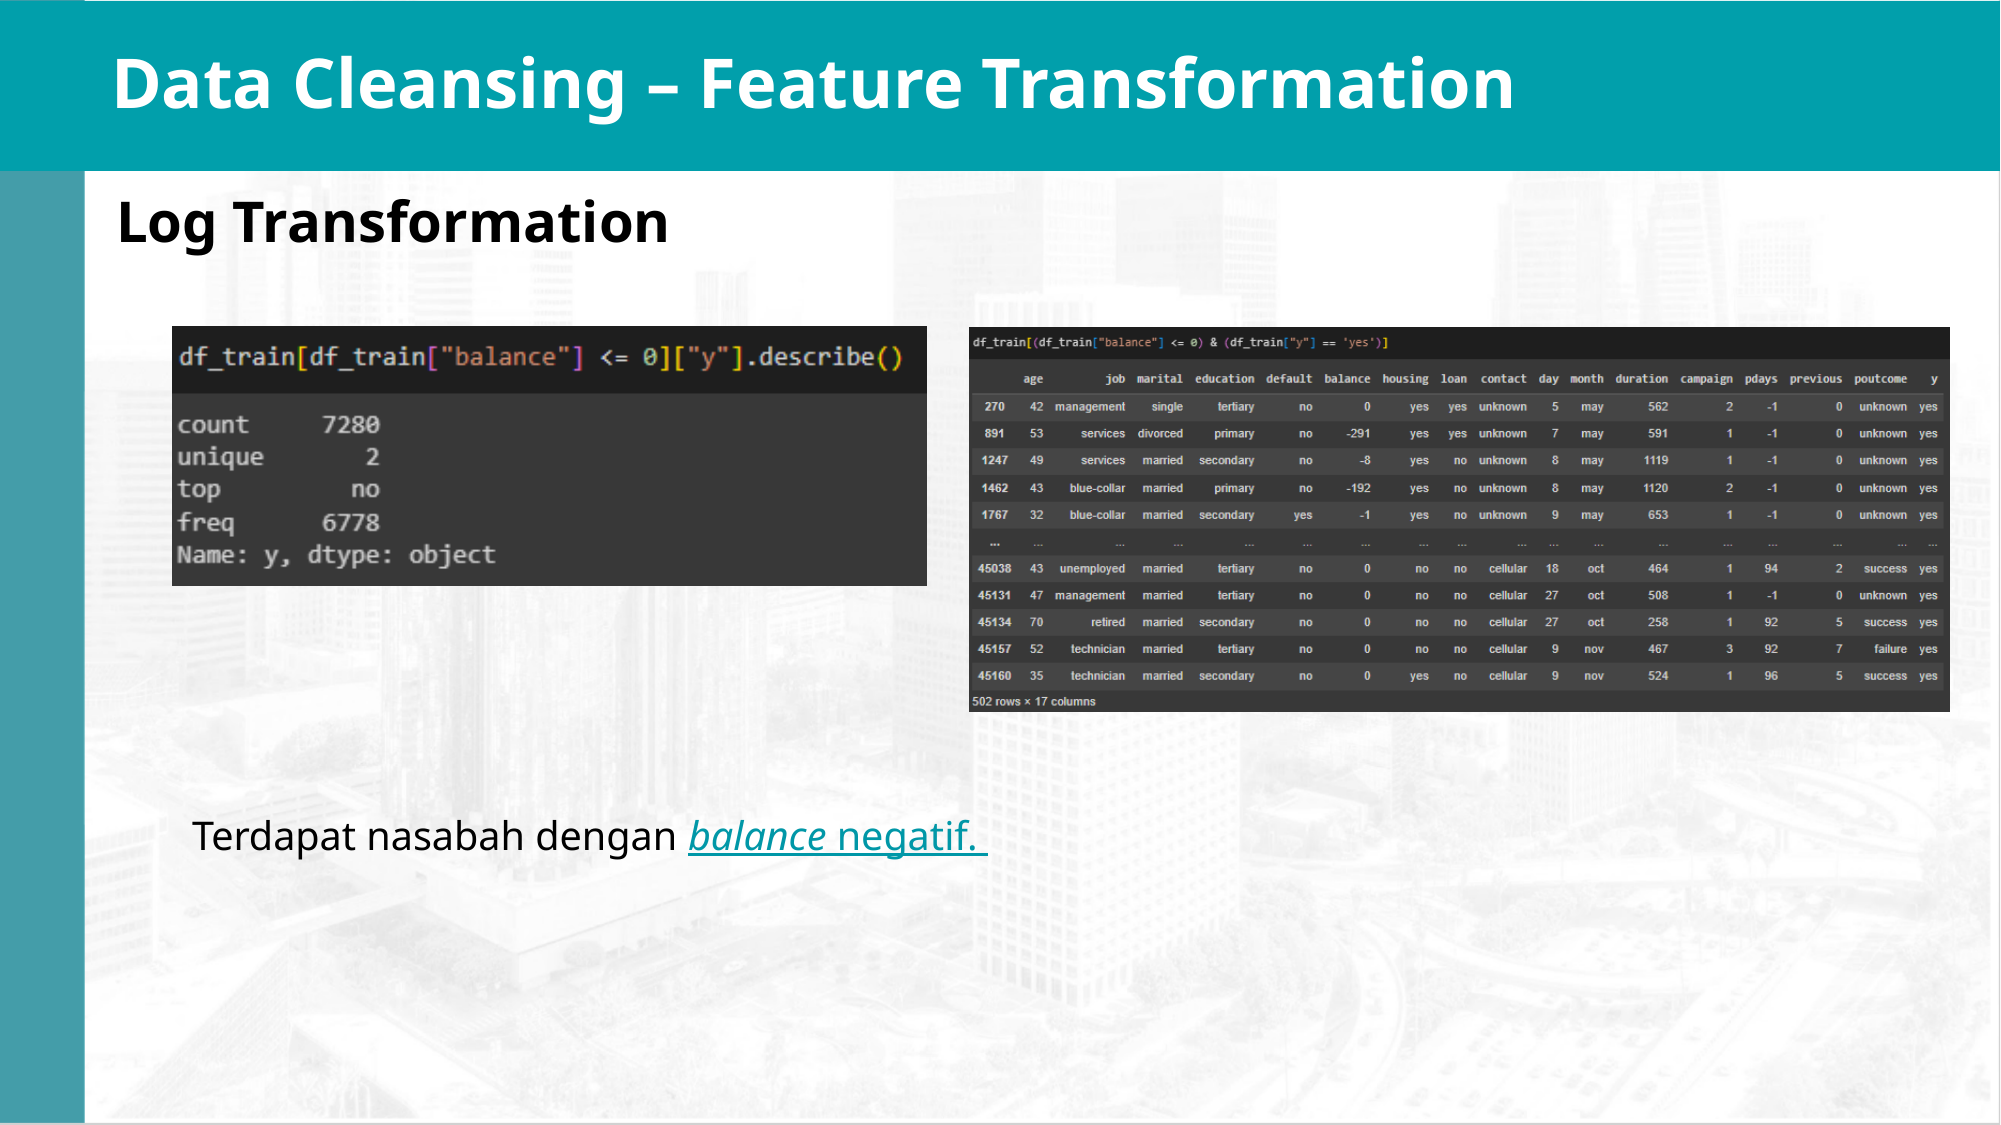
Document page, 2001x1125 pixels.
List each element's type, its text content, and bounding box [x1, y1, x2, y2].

picture [0, 0, 2001, 1125]
title Data Cleansing – Feature Transformation [96, 23, 1932, 149]
text_box [908, 315, 2000, 382]
text_box Terdapat nasabah dengan balance negatif. [172, 782, 1949, 1030]
text_box Log Transformation [95, 170, 1873, 257]
text_box [0, 0, 2000, 171]
